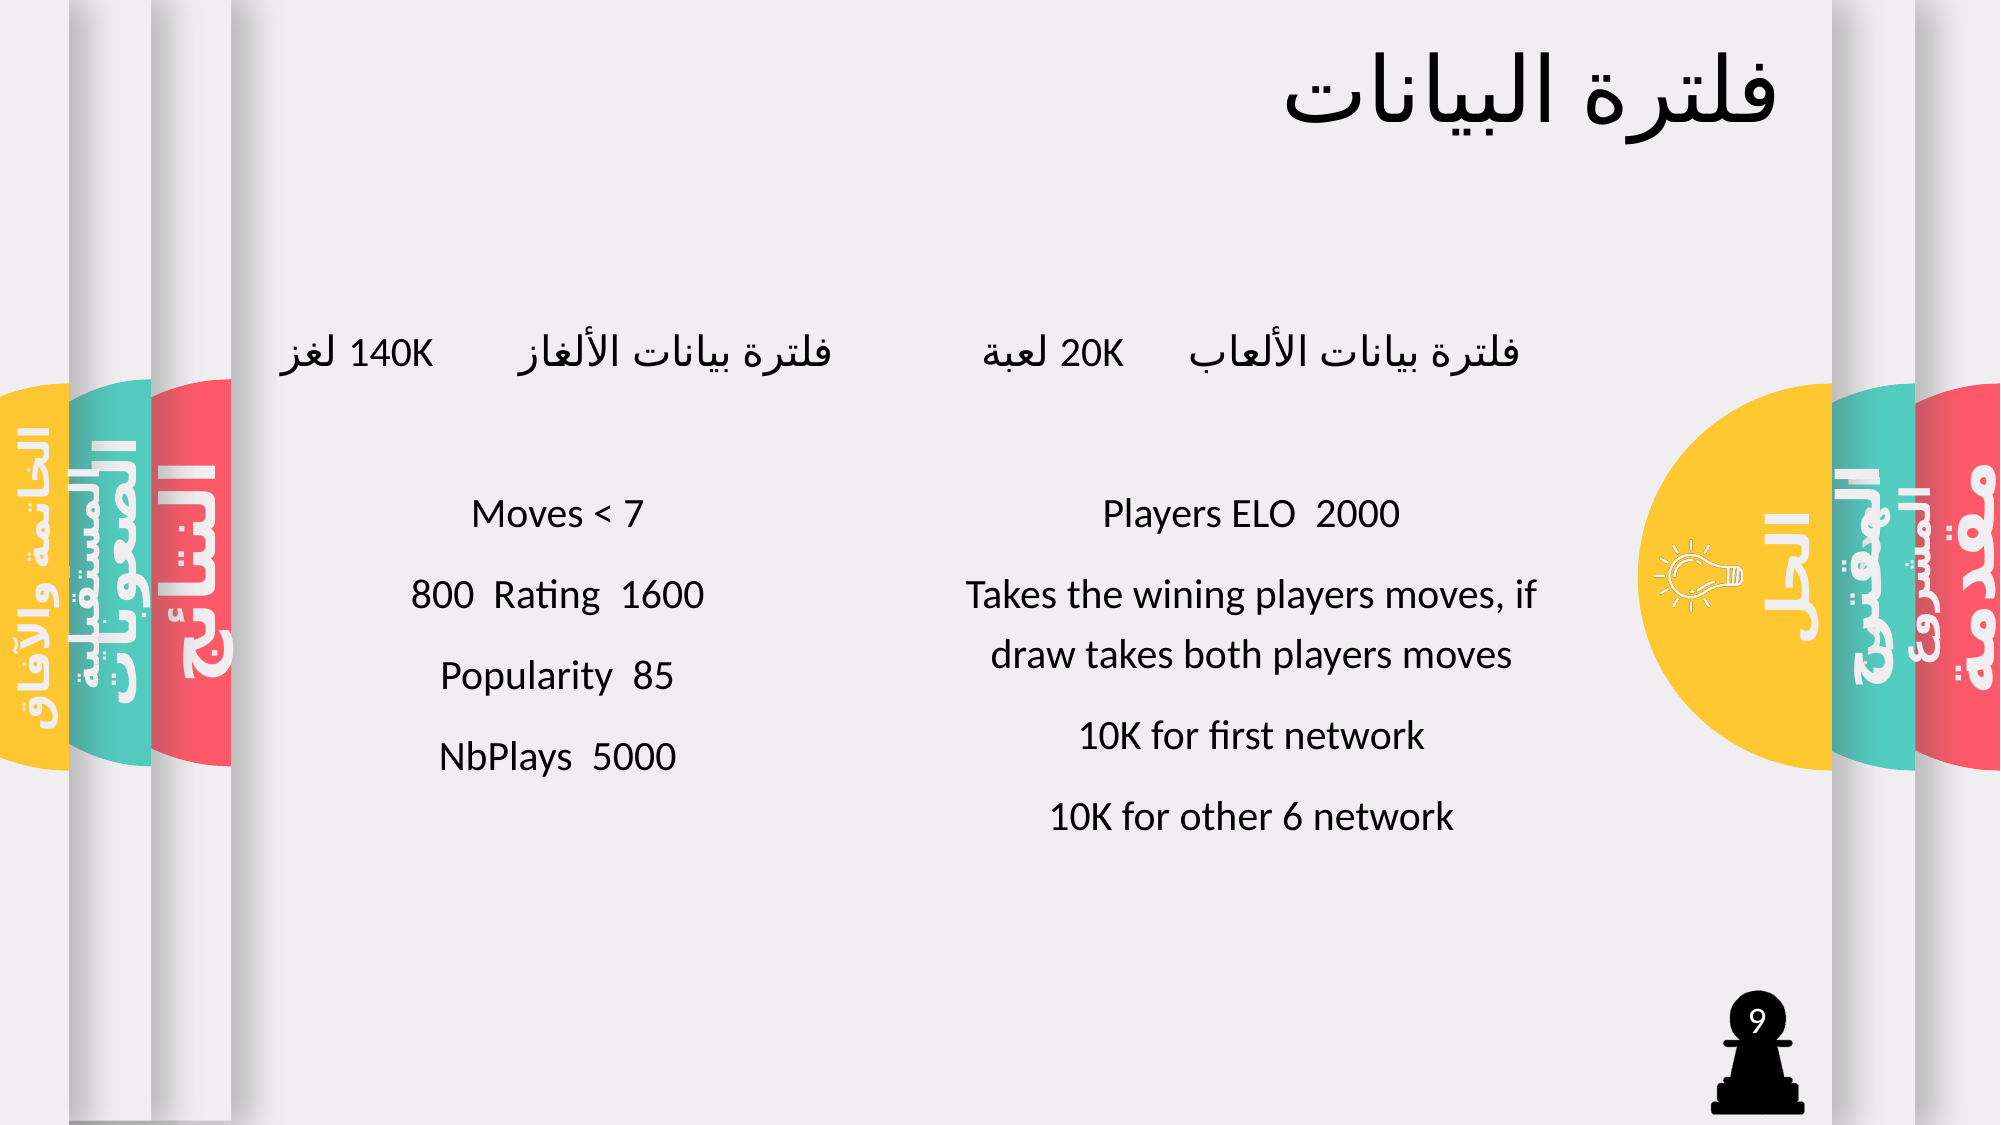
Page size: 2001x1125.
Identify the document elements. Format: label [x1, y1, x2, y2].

text_box [177, 0, 1832, 1125]
text_box [69, 0, 152, 1121]
text_box [152, 0, 240, 1121]
text_box [1916, 0, 2000, 1125]
text_box [69, 1121, 177, 1125]
picture [1695, 984, 1820, 1120]
text_box [1832, 0, 1916, 1125]
text_box [0, 0, 69, 1125]
